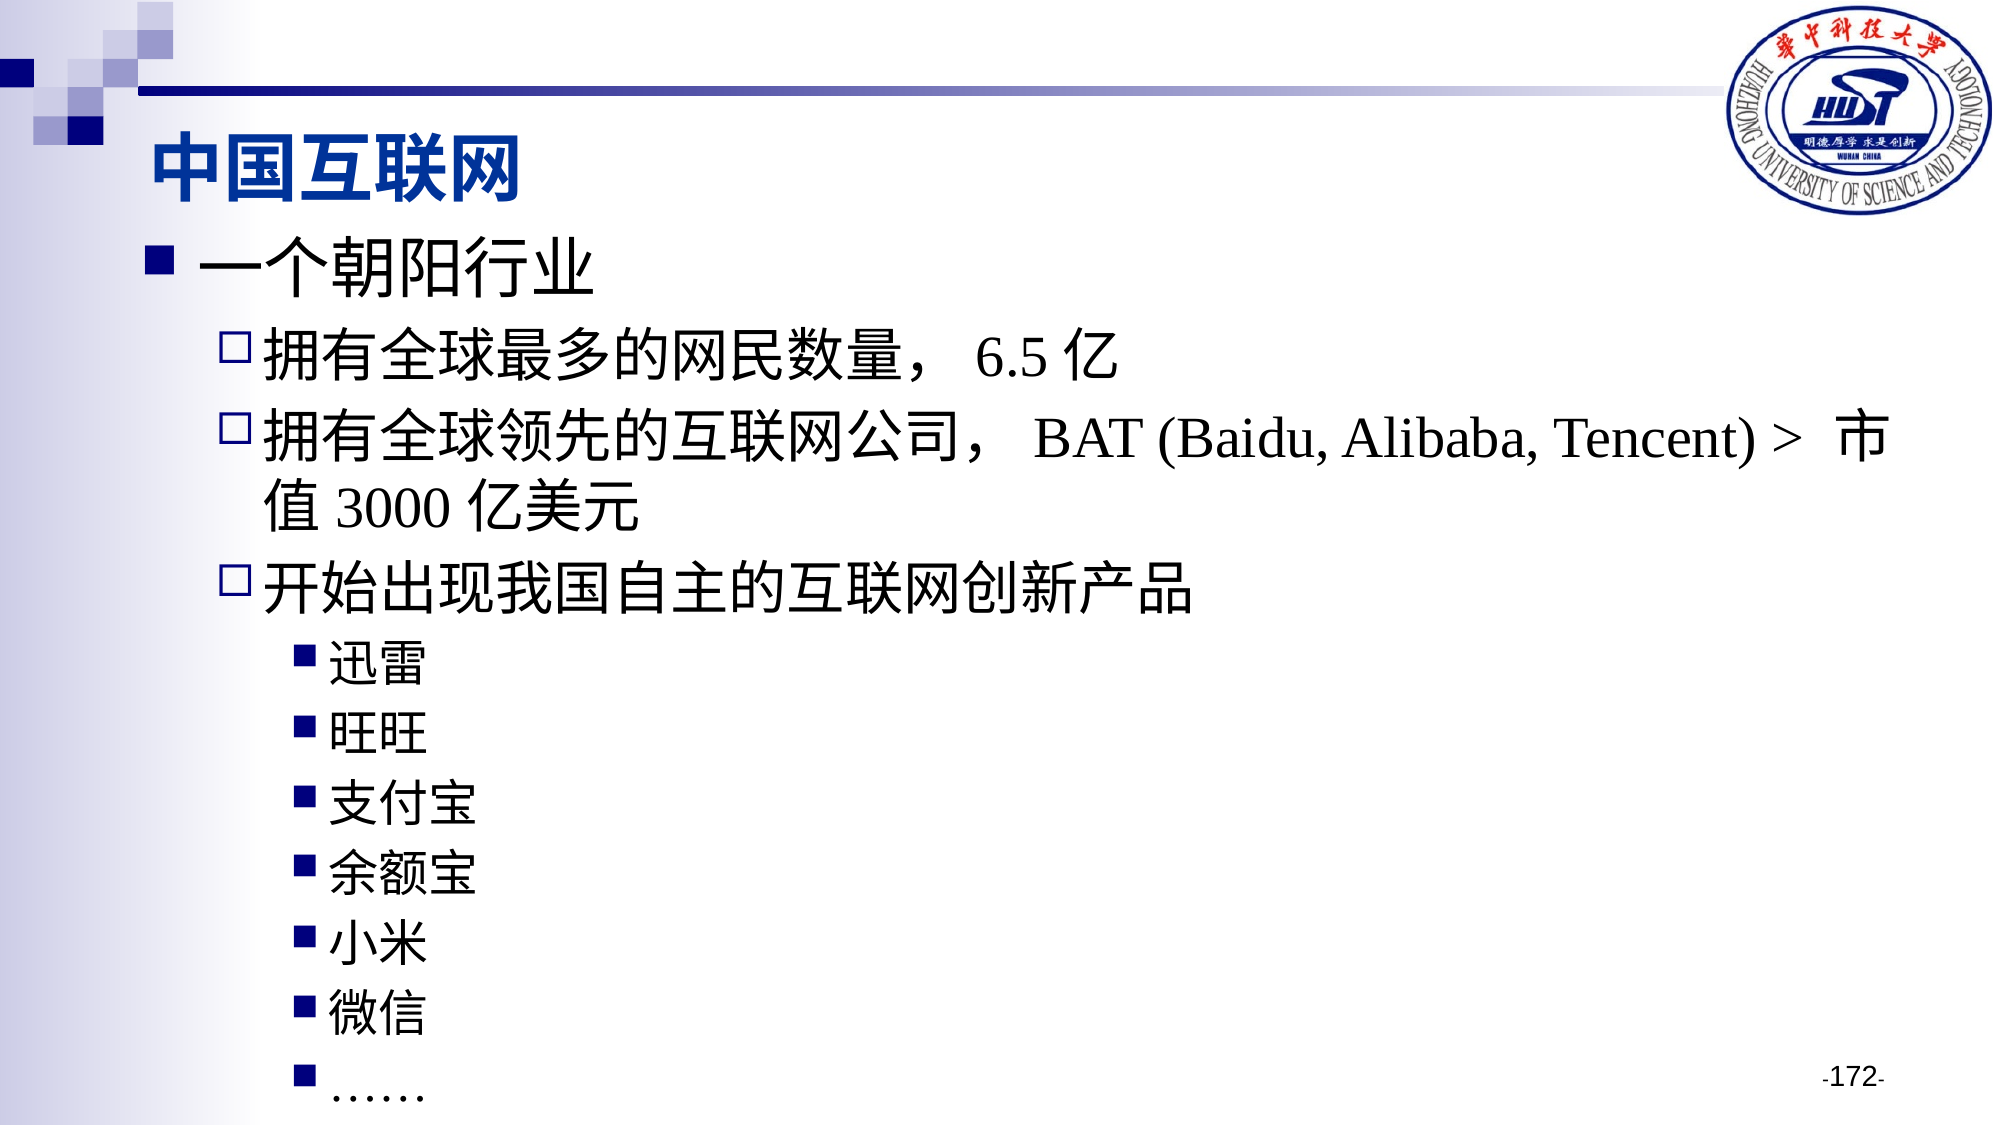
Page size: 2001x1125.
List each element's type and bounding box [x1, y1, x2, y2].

slide_number [1433, 1024, 1901, 1101]
list [125, 218, 1926, 1058]
title [133, 112, 1504, 218]
text_box [878, 86, 884, 95]
picture [1724, 1, 1993, 219]
